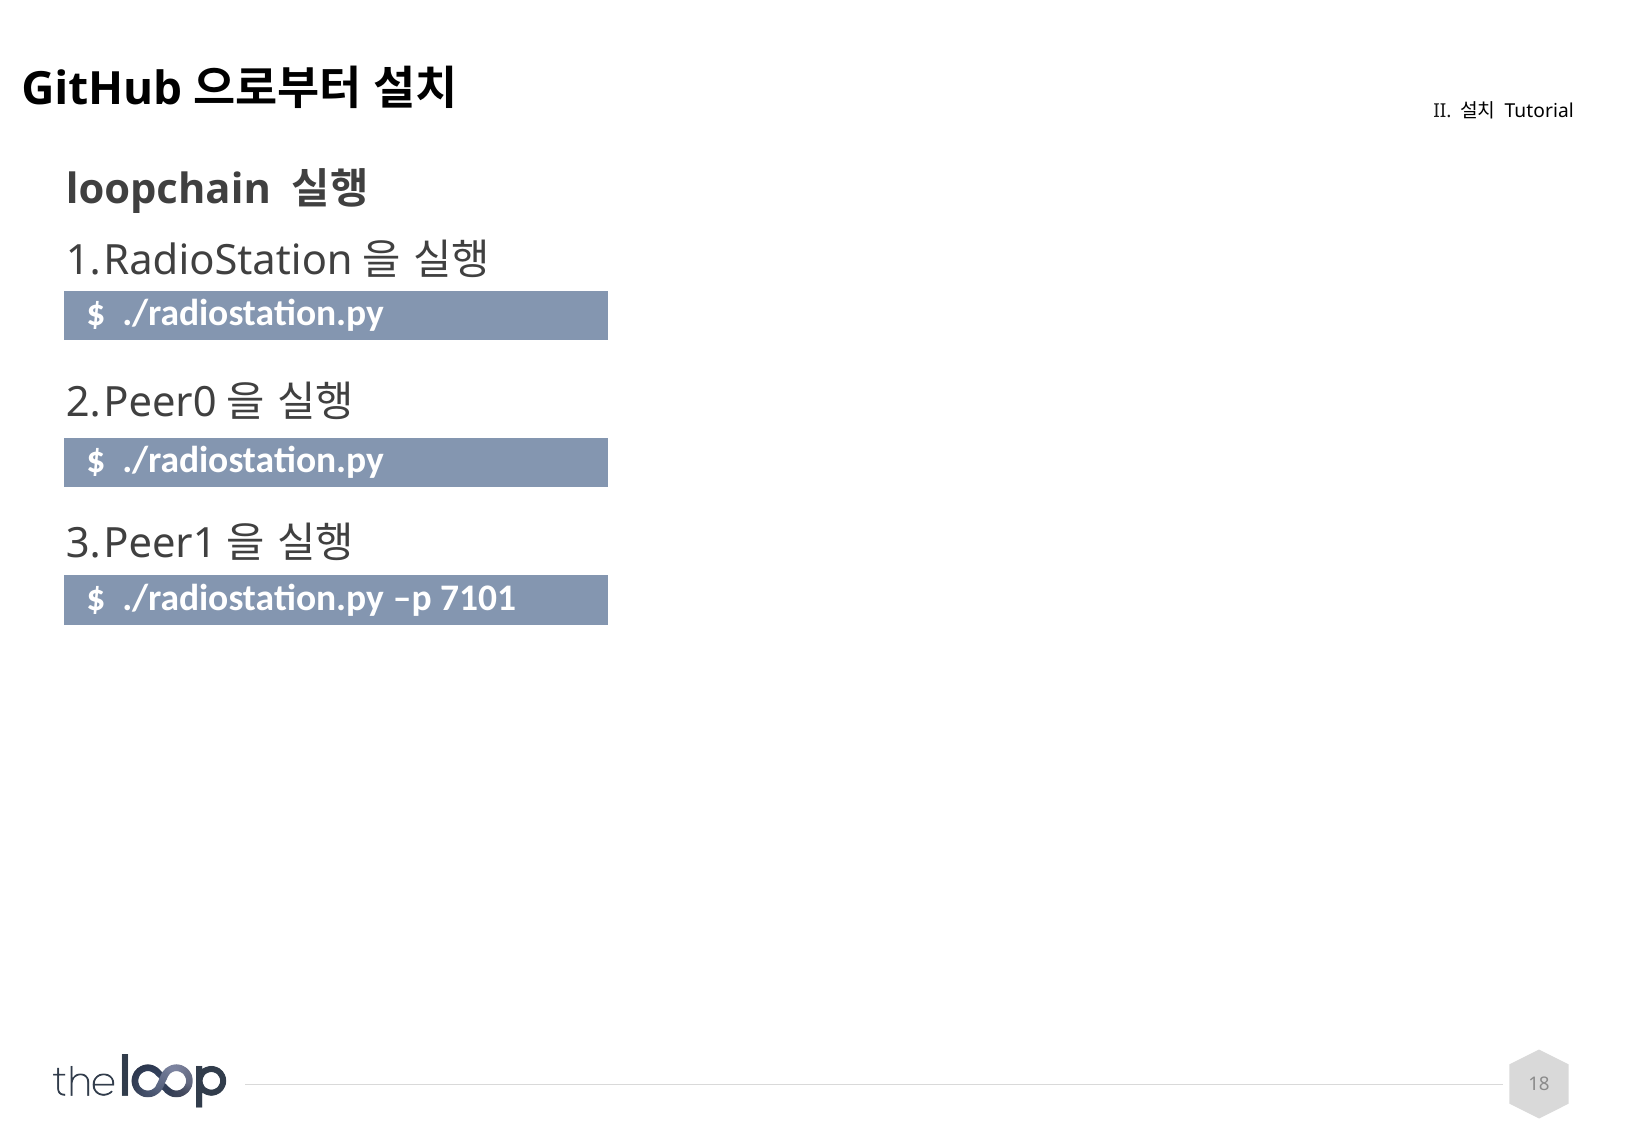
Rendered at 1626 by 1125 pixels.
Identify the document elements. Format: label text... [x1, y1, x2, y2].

text_box II. 설치 Tutorial [1271, 93, 1589, 130]
table_header $ ./radiostation.py [64, 438, 608, 487]
slide_number 18 [1497, 1054, 1581, 1115]
table_header $ ./radiostation.py –p 7101 [64, 575, 608, 625]
table_header $ ./radiostation.py [64, 291, 608, 340]
title GitHub으로부터 설치 [6, 59, 1476, 121]
picture [21, 1021, 258, 1125]
list loopchain 실행 RadioStation을 실행 Peer0을 실행 Peer1을 실행 [50, 154, 1537, 719]
